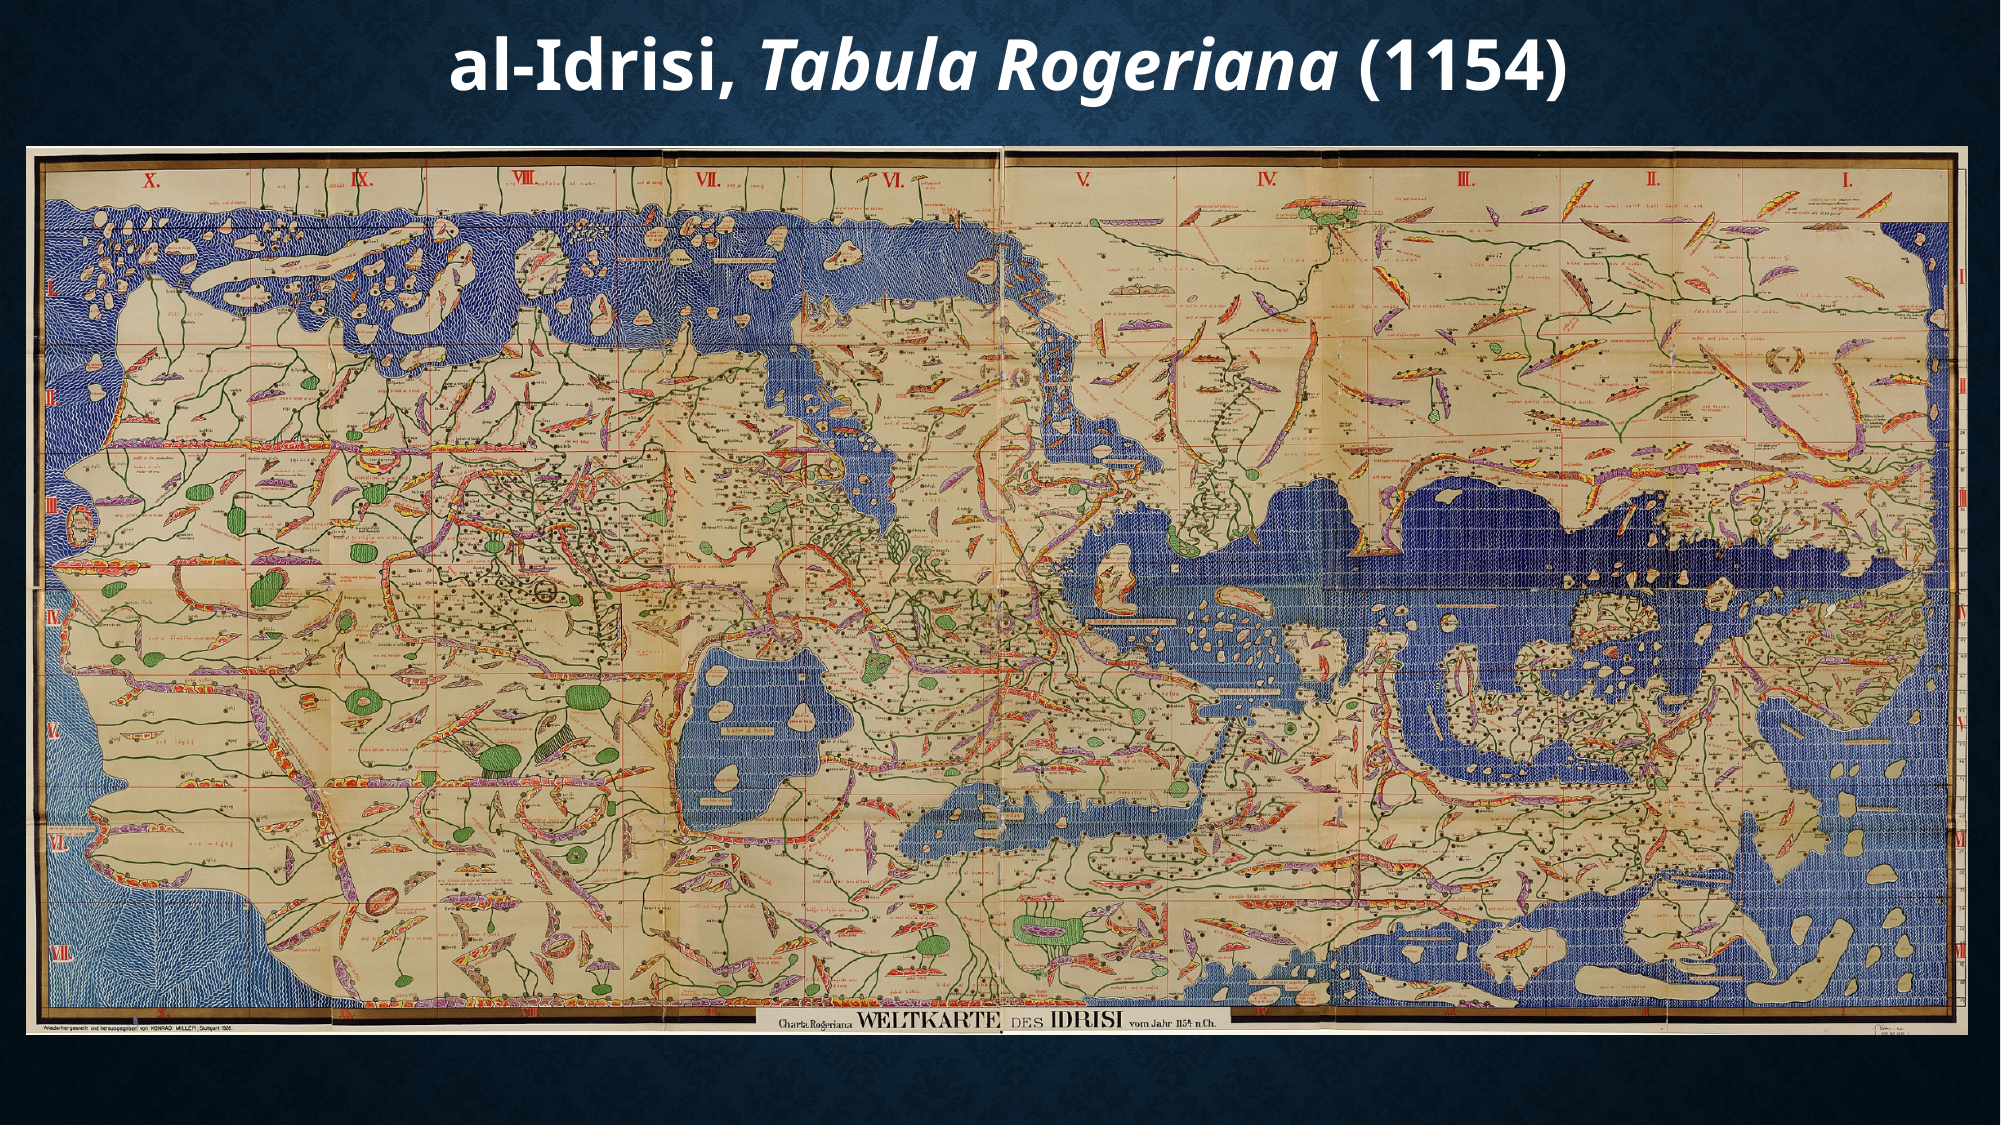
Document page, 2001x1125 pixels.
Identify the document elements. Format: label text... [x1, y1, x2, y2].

text_box al-Idrisi, Tabula Rogeriana (1154) [268, 21, 1749, 144]
picture [25, 144, 1969, 1035]
